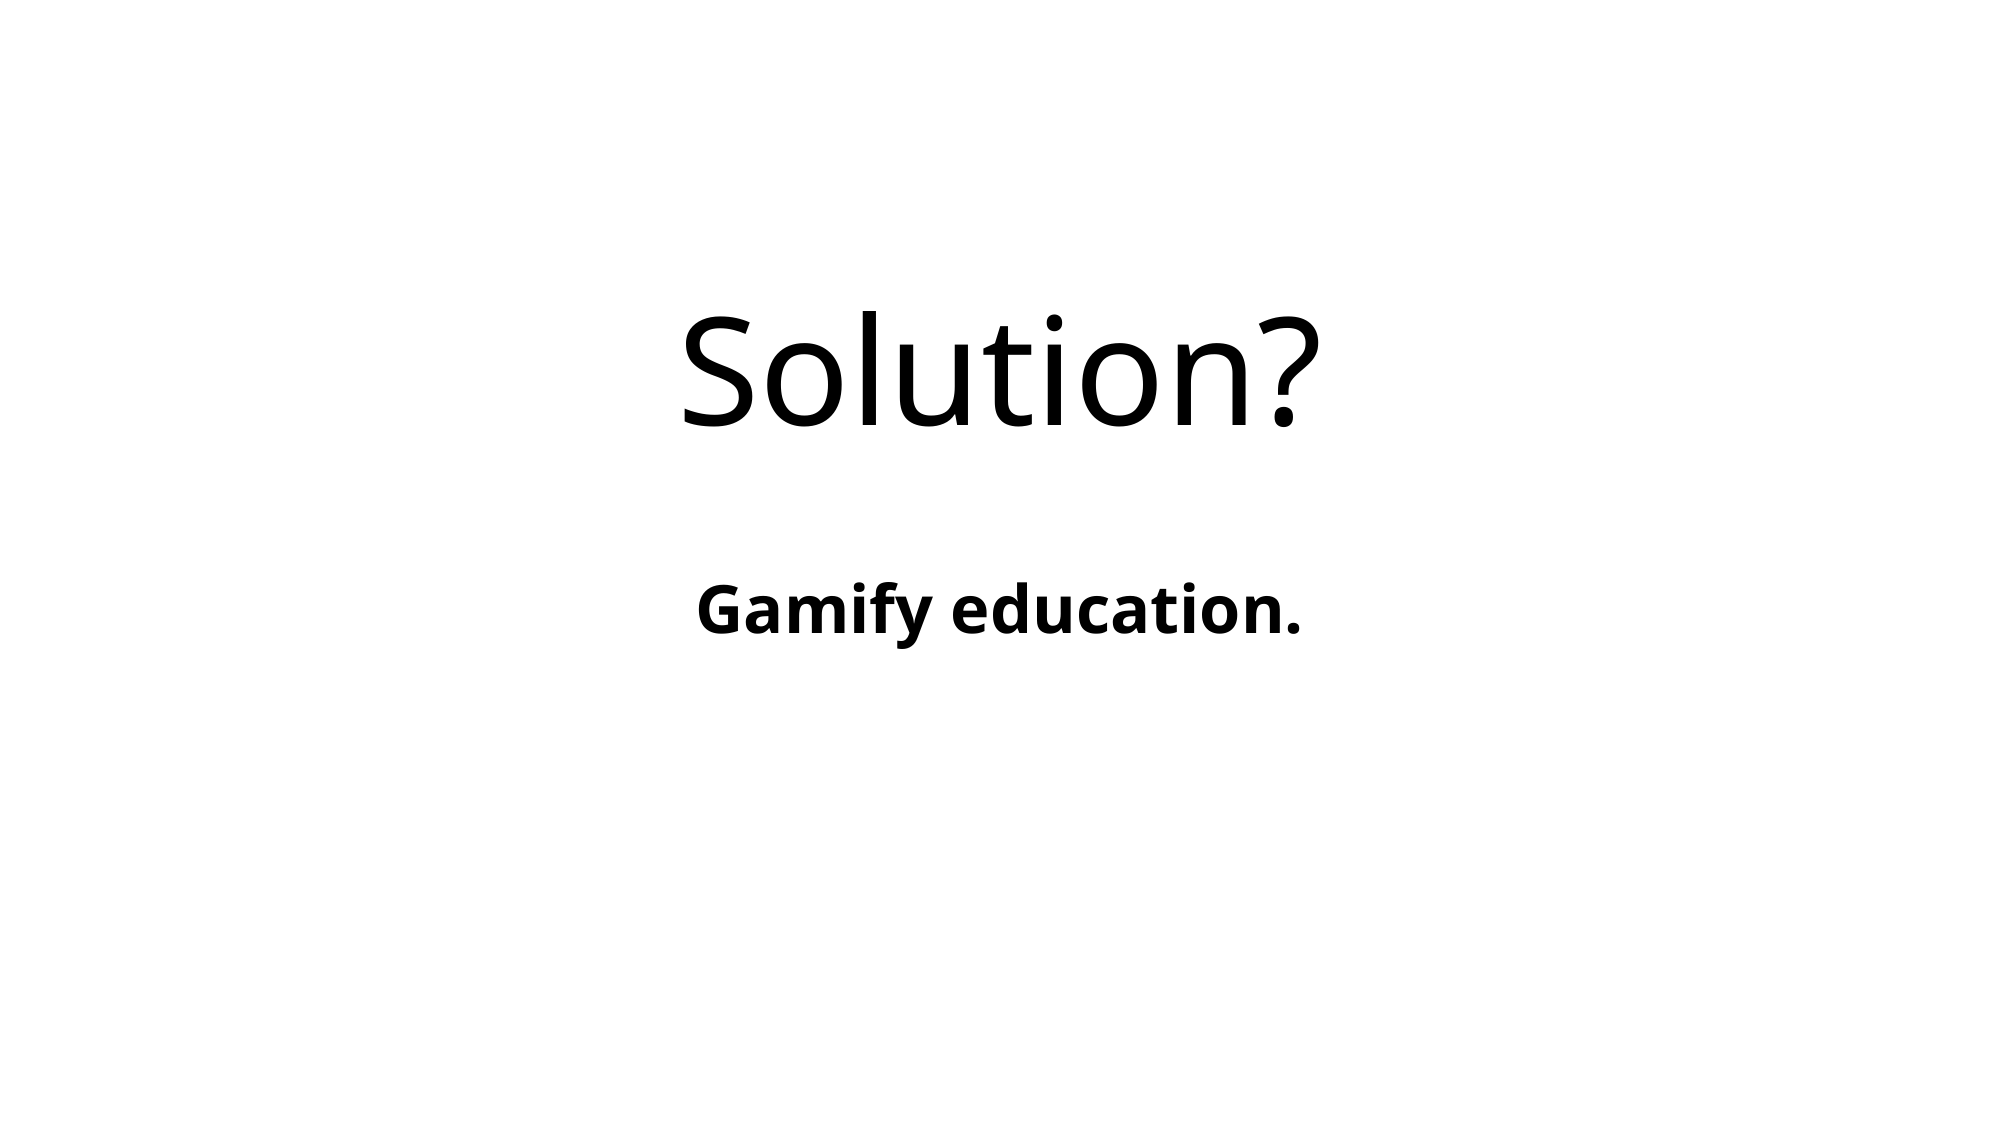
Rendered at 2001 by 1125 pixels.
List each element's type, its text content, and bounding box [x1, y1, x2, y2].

text_box Gamify education. [448, 559, 1552, 655]
text_box Solution? [650, 268, 1350, 463]
